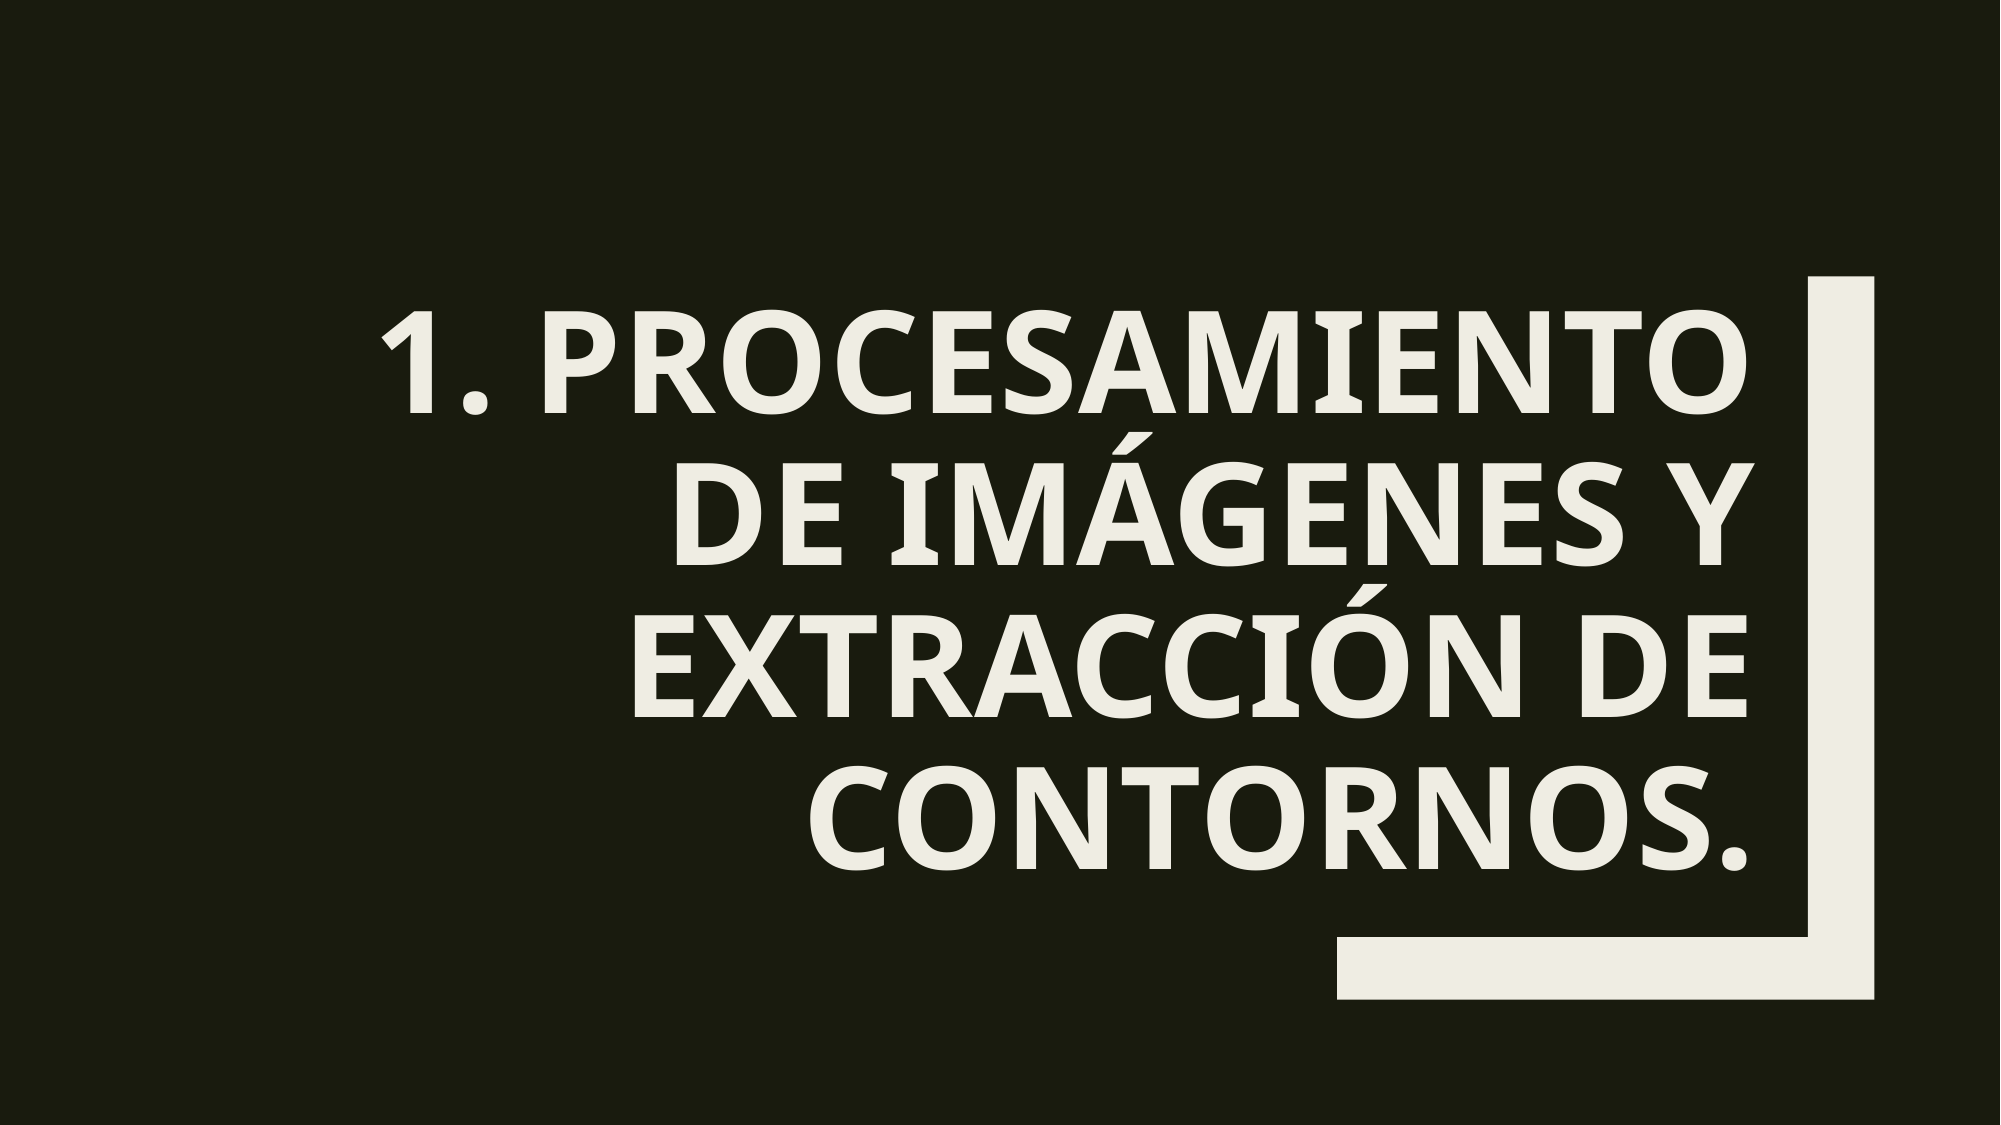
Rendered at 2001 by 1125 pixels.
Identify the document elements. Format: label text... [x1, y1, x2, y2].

title 1. Procesamiento de imágenes y extracción de contornos. [193, 281, 1771, 908]
